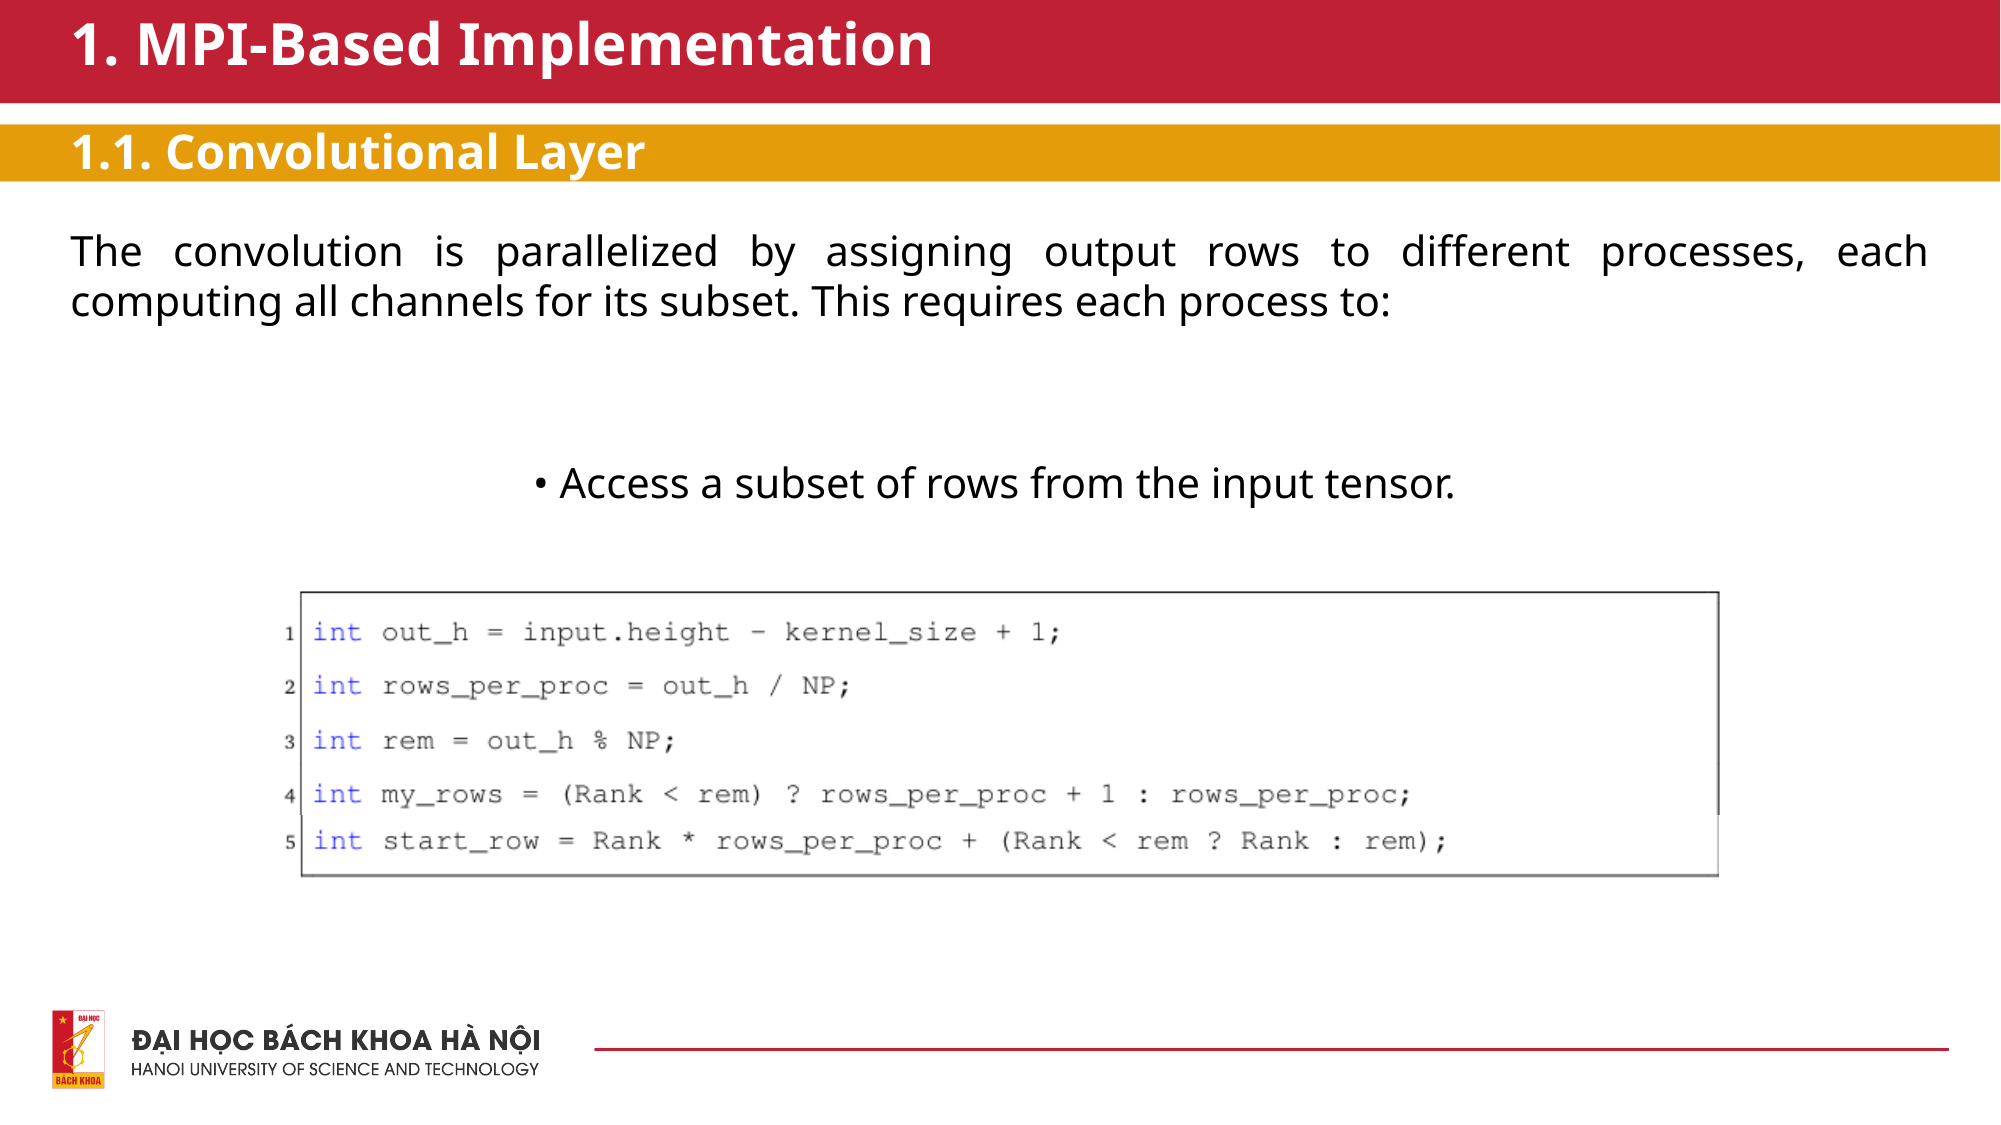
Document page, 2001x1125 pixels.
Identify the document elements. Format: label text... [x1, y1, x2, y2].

text_box 1.1. Convolutional Layer [55, 120, 1945, 192]
text_box • Access a subset of rows from the input tensor. [518, 449, 1482, 514]
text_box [277, 587, 1723, 879]
title 1. MPI-Based Implementation [55, 7, 1945, 120]
text_box The convolution is parallelized by assigning output rows to different processes, each computing all channels for its subset. This requires each process to: [55, 217, 1945, 332]
picture [0, 0, 2001, 1125]
